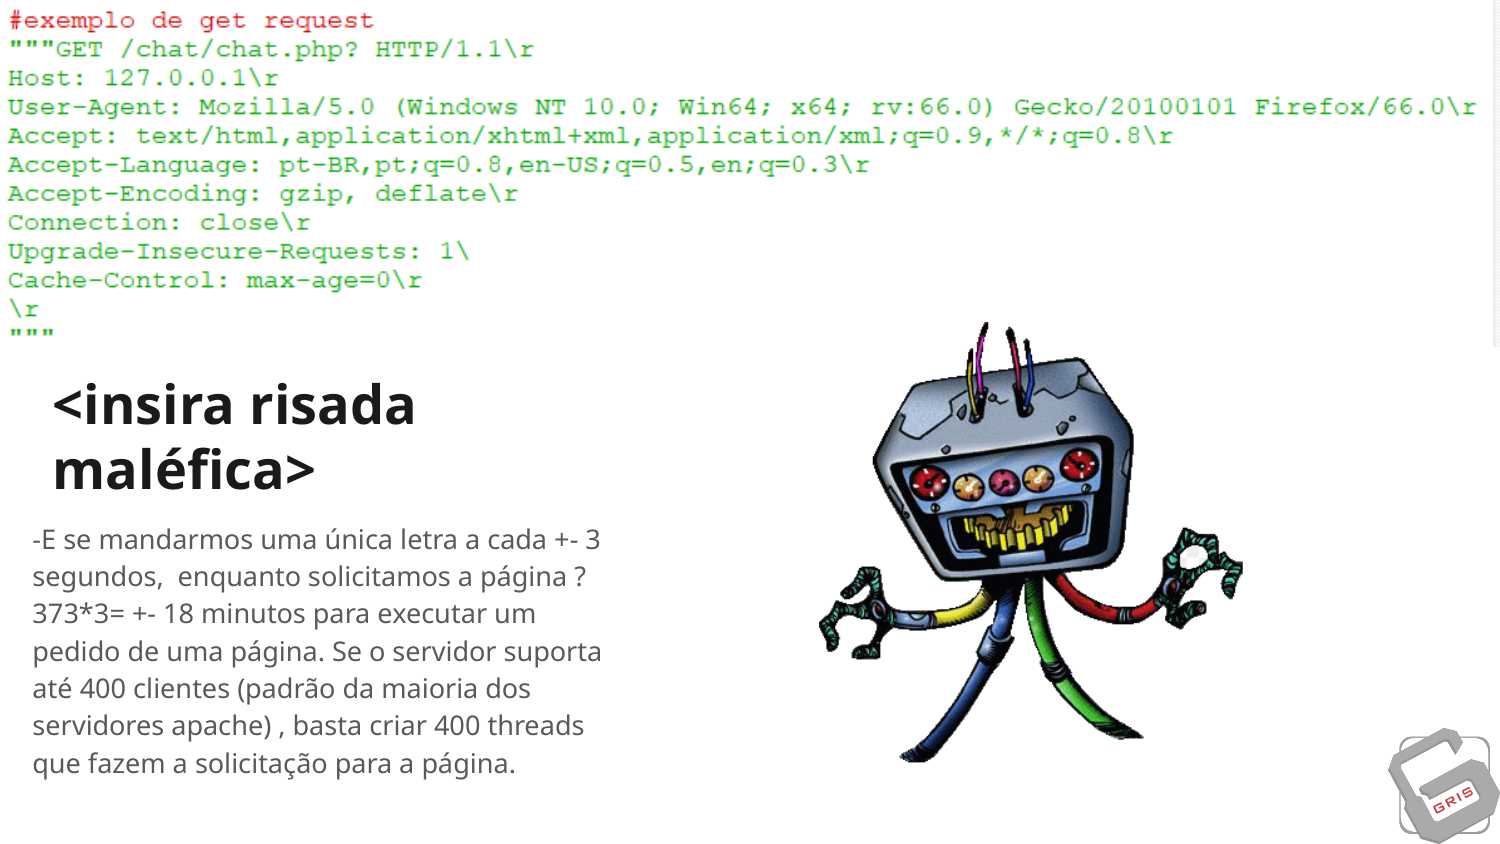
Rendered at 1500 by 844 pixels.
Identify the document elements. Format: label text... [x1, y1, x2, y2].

picture [0, 0, 1500, 771]
picture [1388, 728, 1500, 844]
title <insira risada maléfica> [37, 355, 580, 583]
list -E se mandarmos uma única letra a cada +- 3 segundos, enquanto solicitamos a página ? 373*3= +- 18 minutos para executar um pedido de uma página. Se o servidor suporta até 400 clientes (padrão da maioria dos servidores apache) , basta criar 400 threads que fazem a solicitação para a página. [17, 502, 620, 844]
